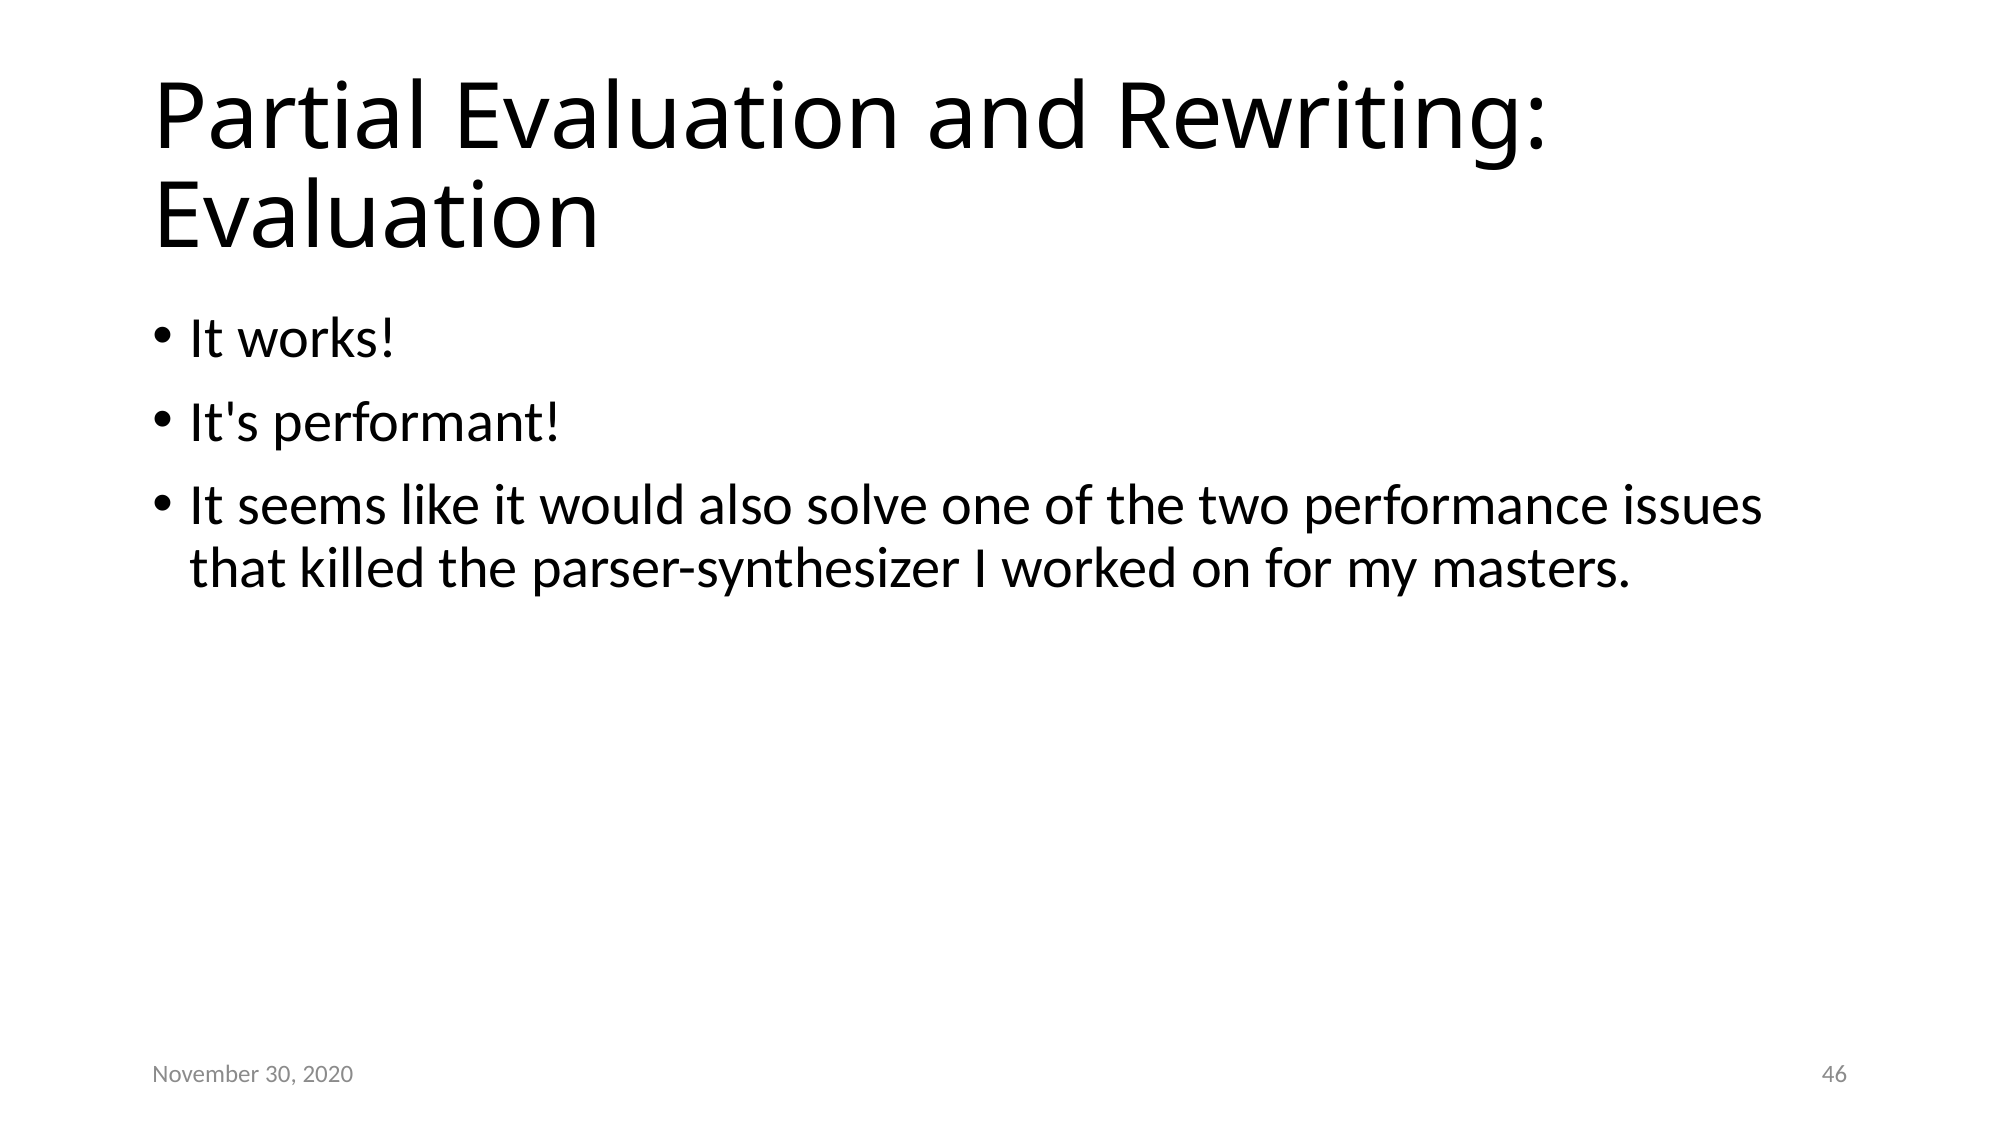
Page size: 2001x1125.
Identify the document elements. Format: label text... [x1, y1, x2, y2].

list It works! It's performant! It seems like it would also solve one of the two performance issues that killed the parser-synthesizer I worked on for my masters. [137, 299, 1863, 1014]
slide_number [137, 1042, 588, 1103]
title Partial Evaluation and Rewriting: Evaluation [137, 59, 1863, 278]
slide_number 46 [1412, 1042, 1863, 1103]
